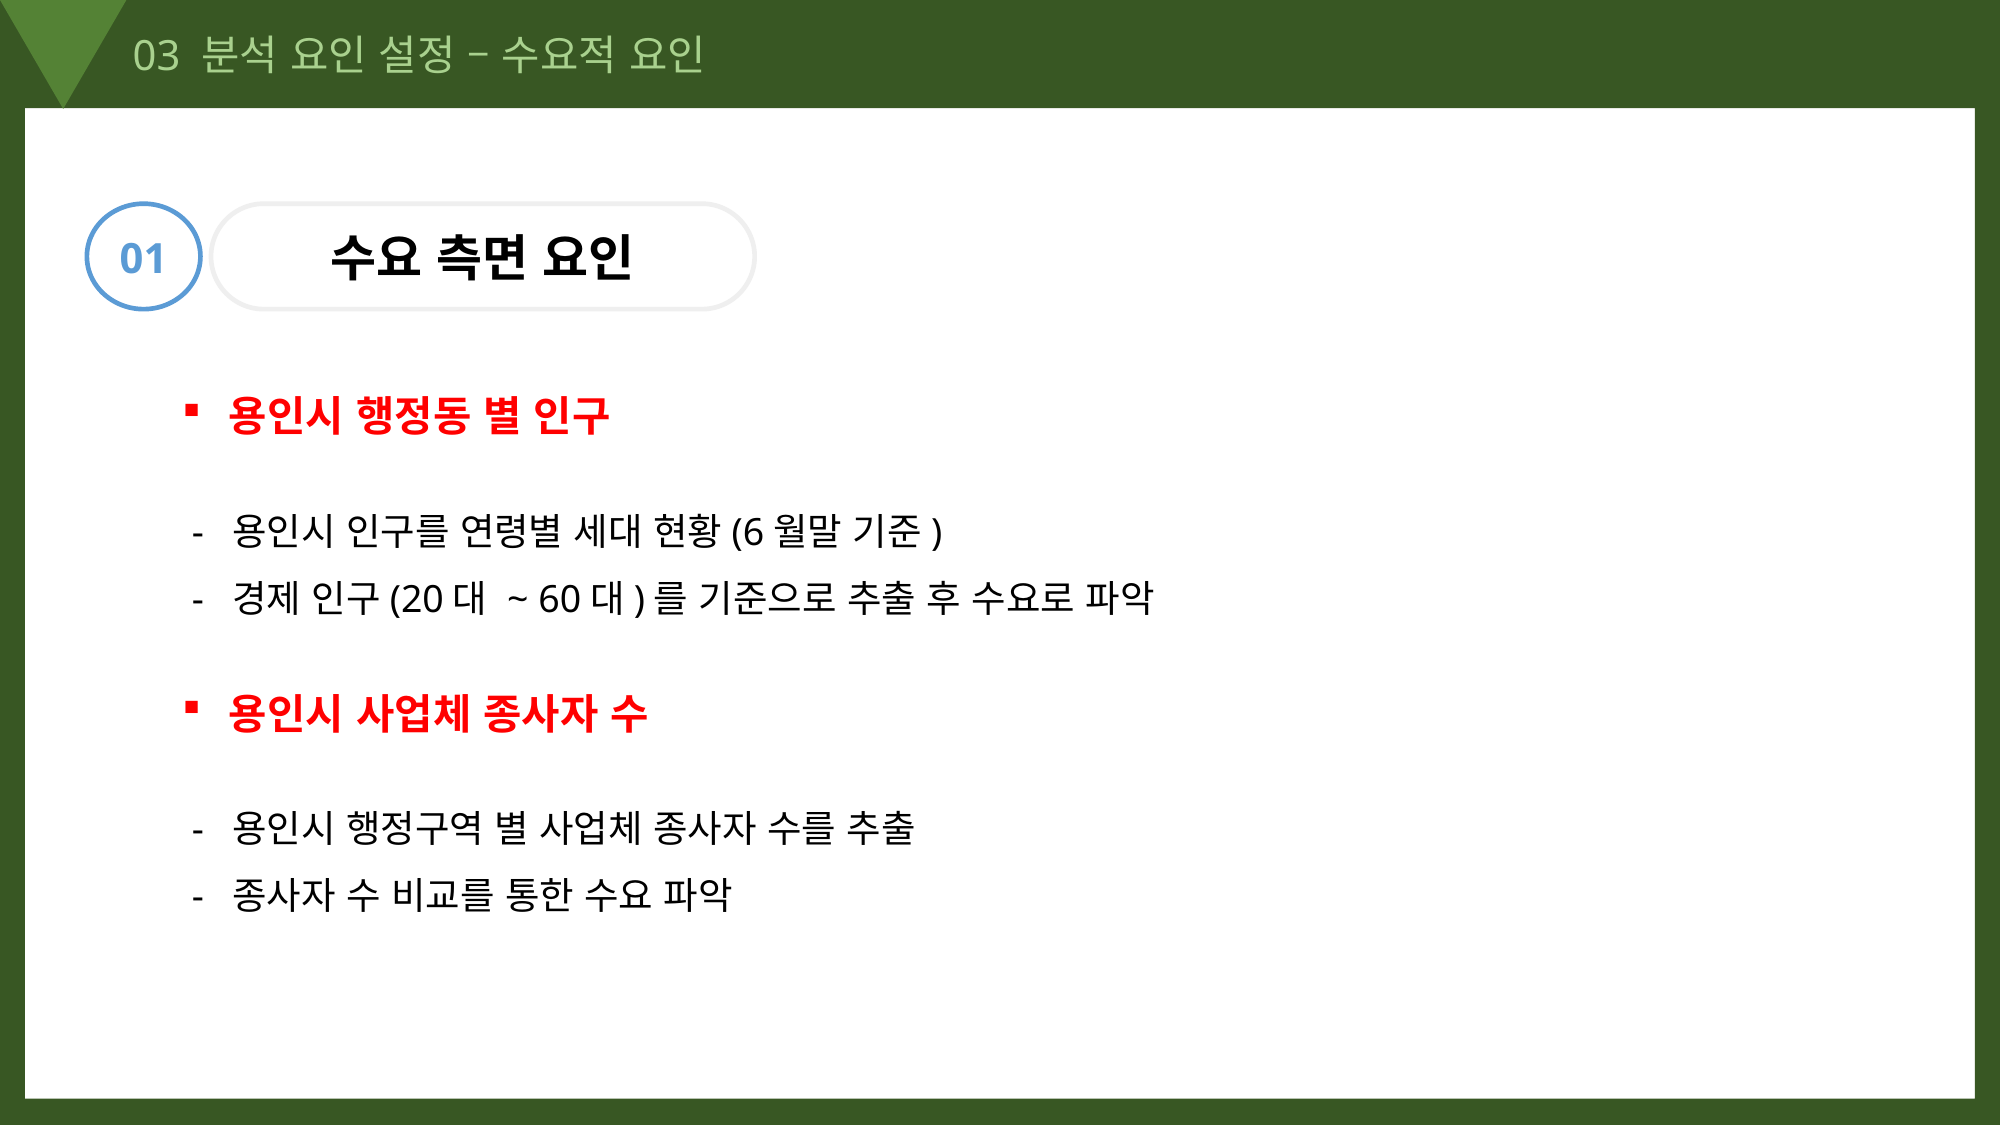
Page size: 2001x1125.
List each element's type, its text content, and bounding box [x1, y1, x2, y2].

text_box 용인시 행정동 별 인구 - 용인시 인구를 연령별 세대 현황(6월말 기준) - 경제 인구(20대 ~ 60대)를 기준으로 추출 후 수요로 파악 용인시 사업체 종사자 수 - 용인시 행정구역 별 사업체 종사자 수를 추출 - 종사자 수 비교를 통한 수요 파악 [167, 337, 1833, 970]
text_box 01 [86, 203, 201, 310]
text_box [0, 0, 128, 112]
text_box 수요 측면 요인 [211, 203, 755, 310]
text_box 03 분석 요인 설정 – 수요적 요인 [117, 21, 721, 87]
text_box [0, 0, 2000, 1125]
